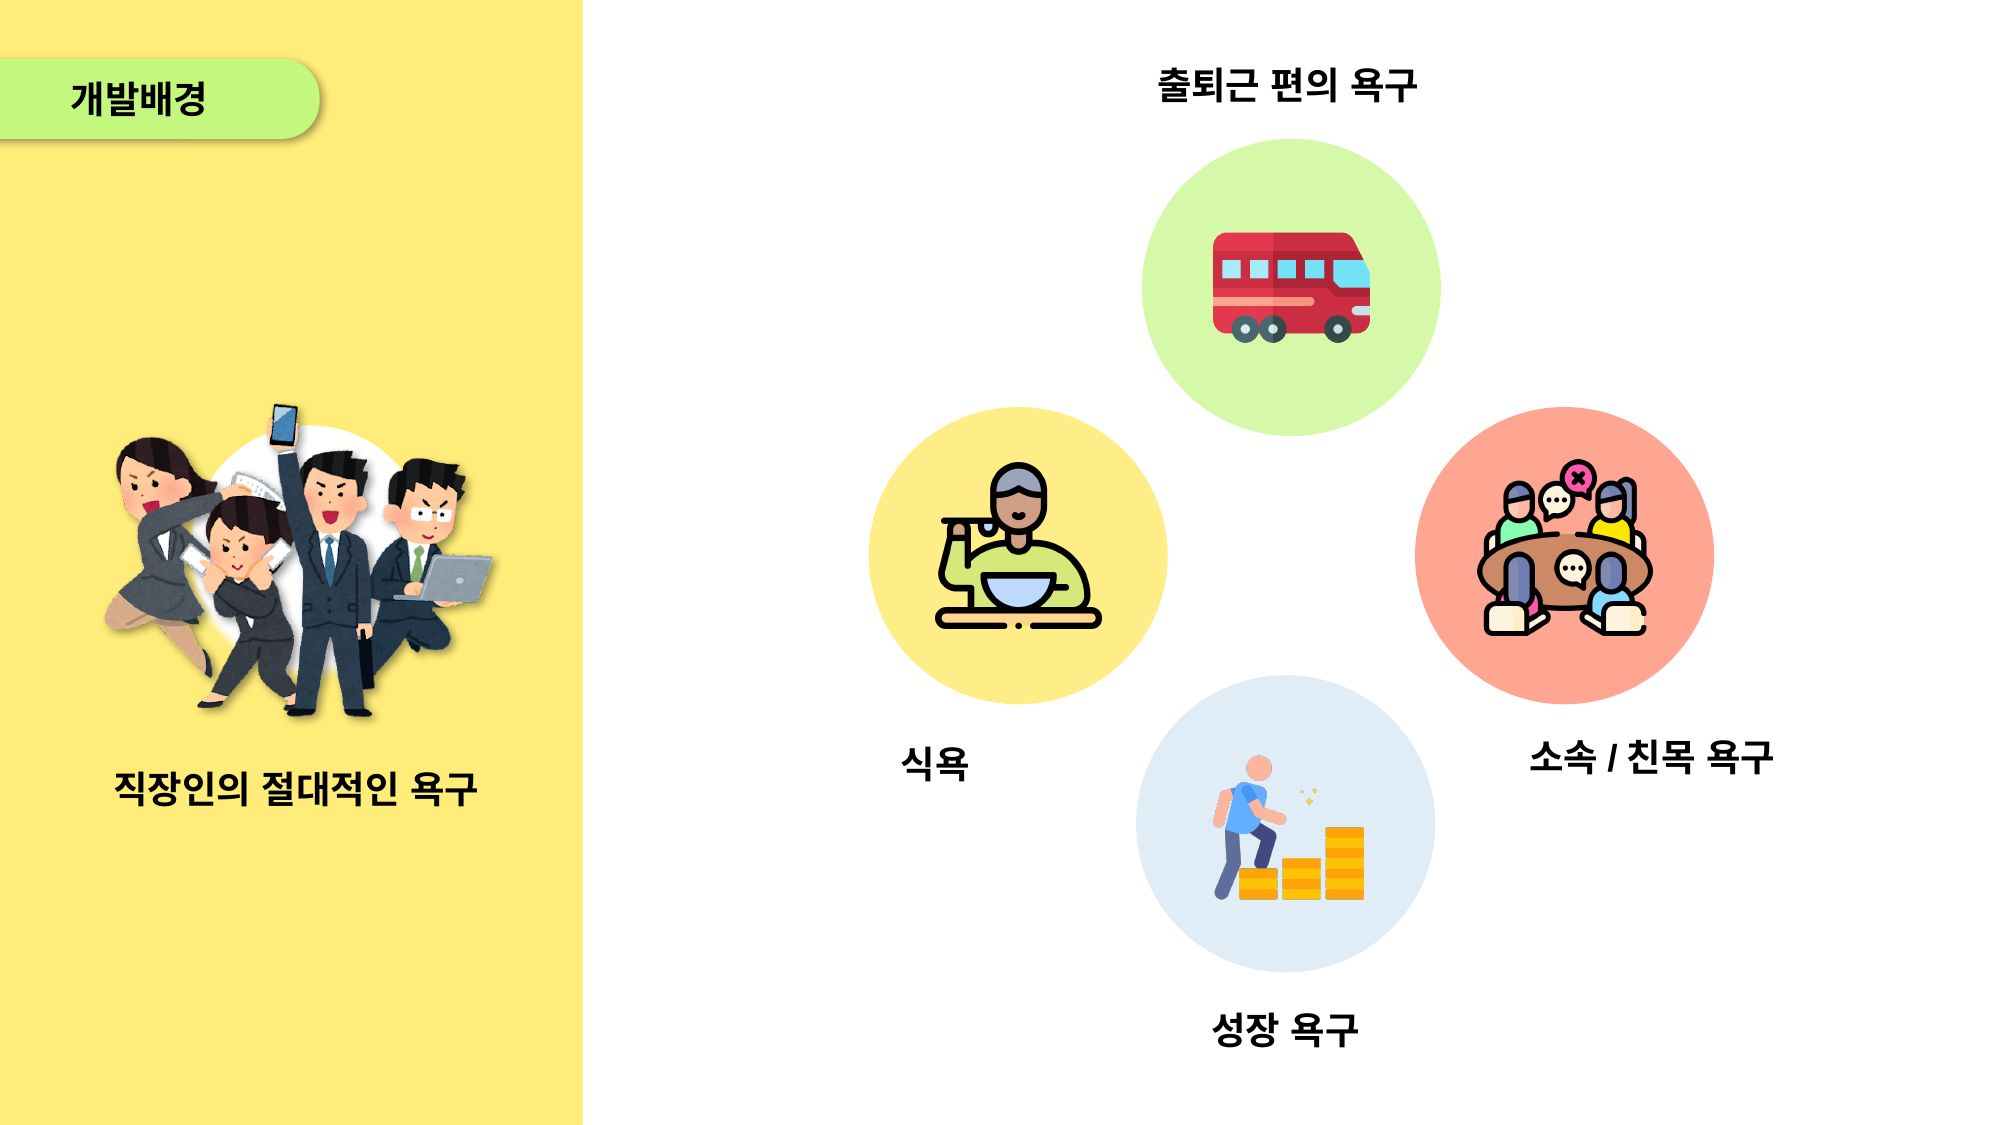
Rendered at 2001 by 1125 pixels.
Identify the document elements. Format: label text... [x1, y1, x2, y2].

text_box [0, 58, 320, 139]
text_box [1141, 138, 1441, 437]
text_box 식욕 [770, 733, 1100, 794]
text_box 소속/친목 욕구 [1487, 726, 1818, 787]
text_box [868, 407, 1168, 705]
text_box [582, 0, 2000, 1125]
text_box 출퇴근 편의 욕구 [1123, 54, 1454, 115]
picture [1212, 208, 1370, 366]
picture [95, 386, 500, 739]
text_box [1415, 407, 1715, 705]
text_box 성장 욕구 [1120, 999, 1451, 1060]
picture [934, 462, 1102, 629]
text_box [1136, 675, 1436, 973]
picture [1212, 752, 1364, 904]
picture [1477, 459, 1653, 636]
text_box 개발배경 [30, 68, 249, 129]
text_box 직장인의 절대적인 욕구 [9, 758, 583, 819]
